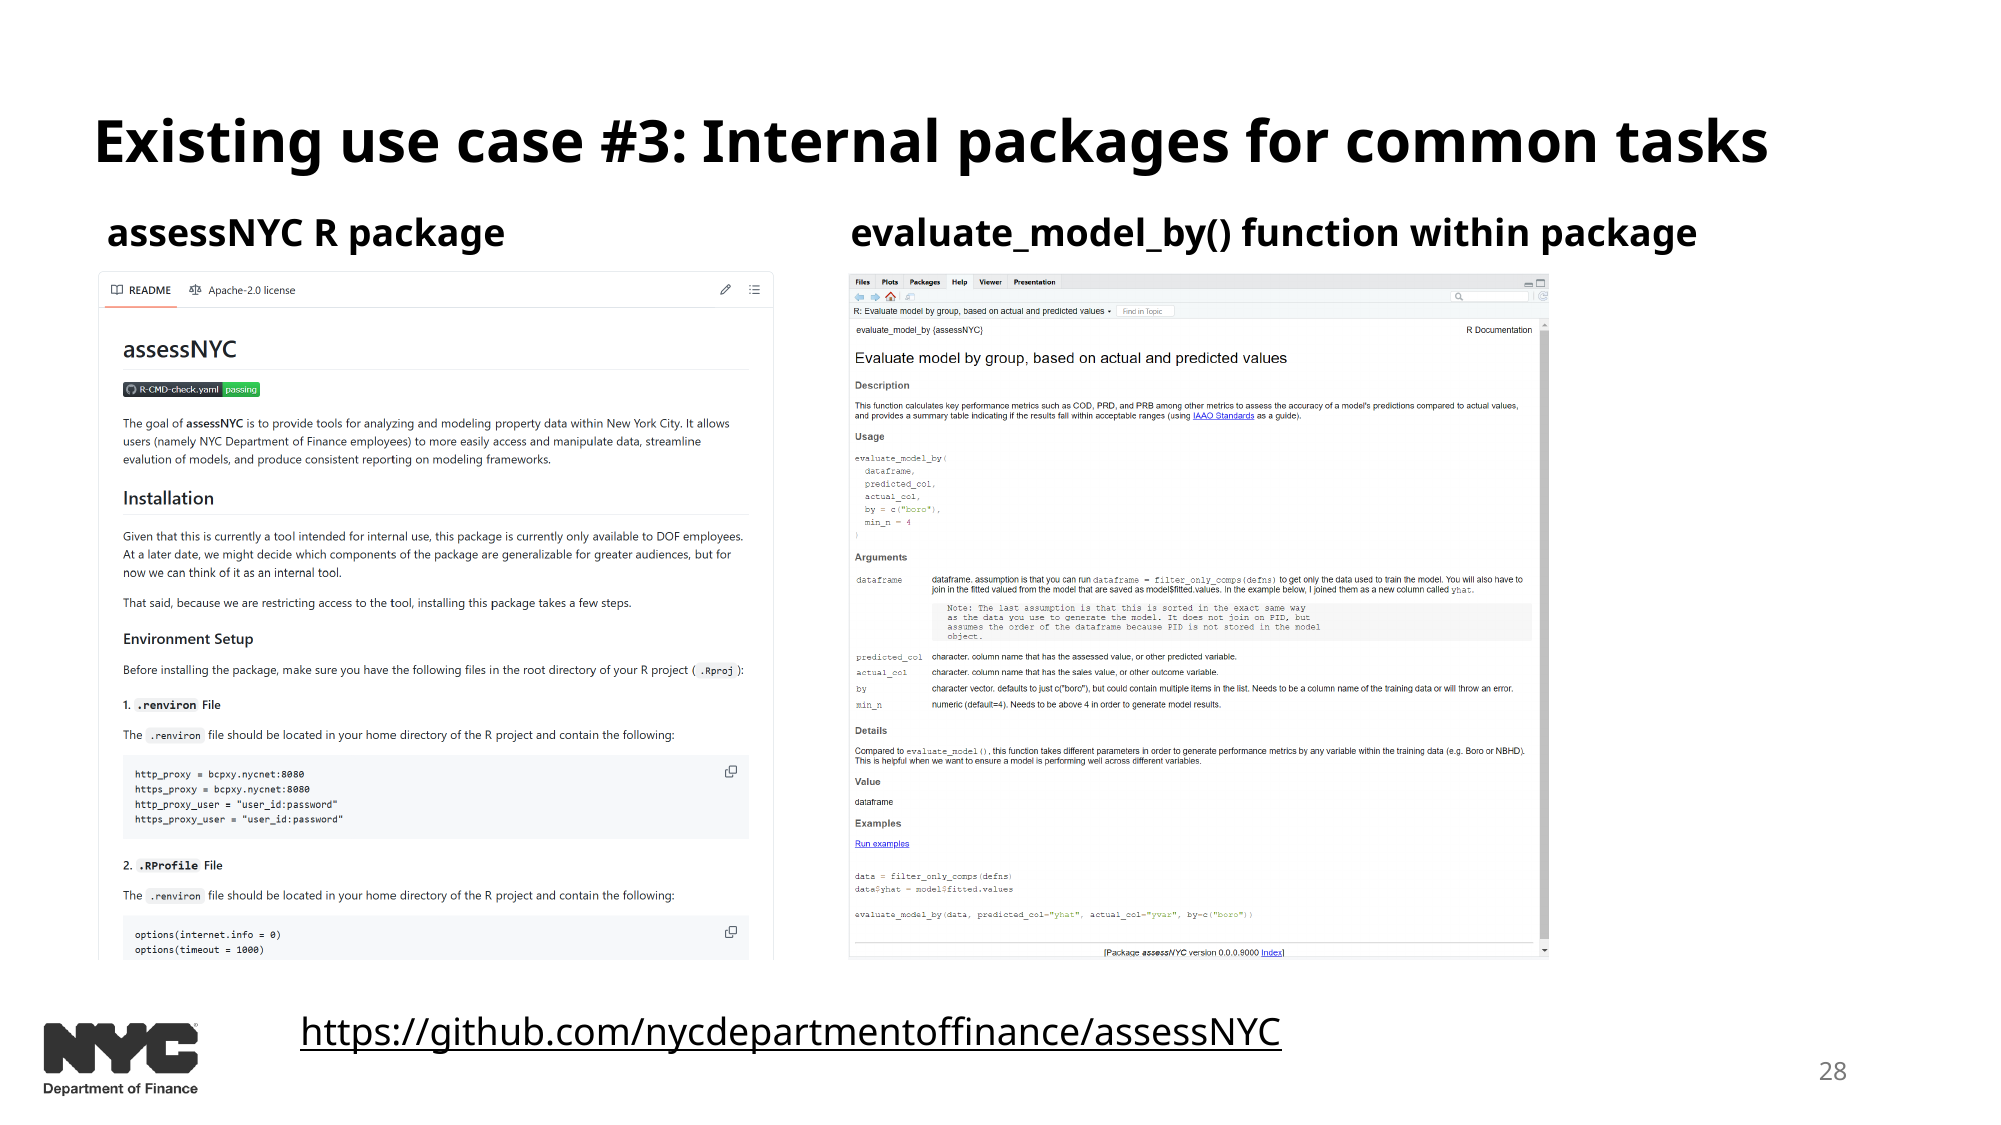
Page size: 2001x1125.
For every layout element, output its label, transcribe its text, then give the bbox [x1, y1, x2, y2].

text_box Existing use case #3: Internal packages for common tasks [78, 96, 1895, 182]
slide_number 28 [1412, 1042, 1863, 1103]
text_box https://github.com/nycdepartmentoffinance/assessNYC [285, 1000, 1687, 1067]
text_box evaluate_model_by() function within package [835, 202, 1791, 262]
text_box assessNYC R package [92, 202, 583, 260]
picture [847, 273, 1549, 961]
picture [28, 1000, 222, 1114]
picture [91, 260, 793, 961]
